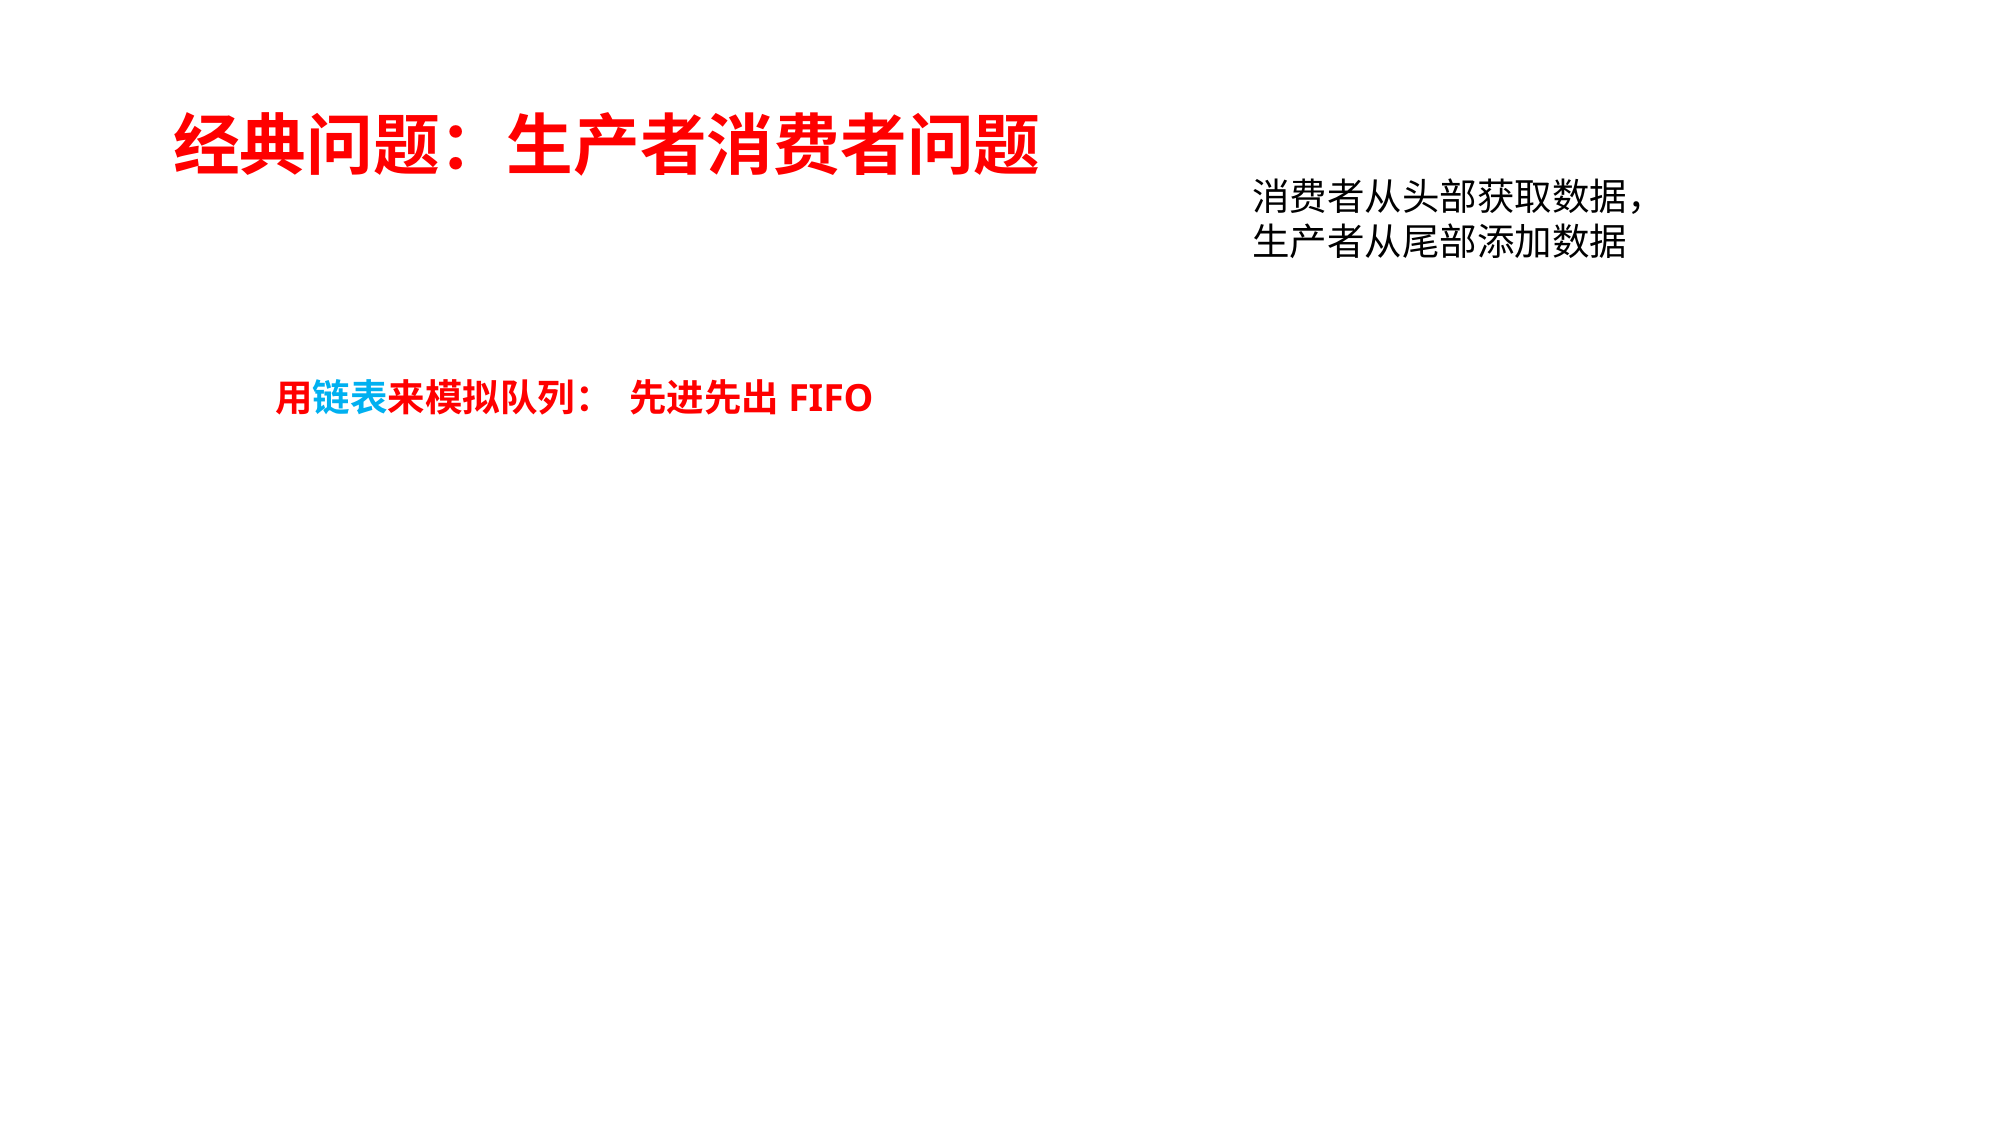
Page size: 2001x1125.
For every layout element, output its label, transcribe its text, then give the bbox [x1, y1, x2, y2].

text_box 消费者从头部获取数据， 生产者从尾部添加数据 [1237, 165, 1680, 271]
text_box 经典问题：生产者消费者问题 [158, 95, 1056, 191]
text_box 用链表来模拟队列： 先进先出FIFO [260, 366, 889, 426]
